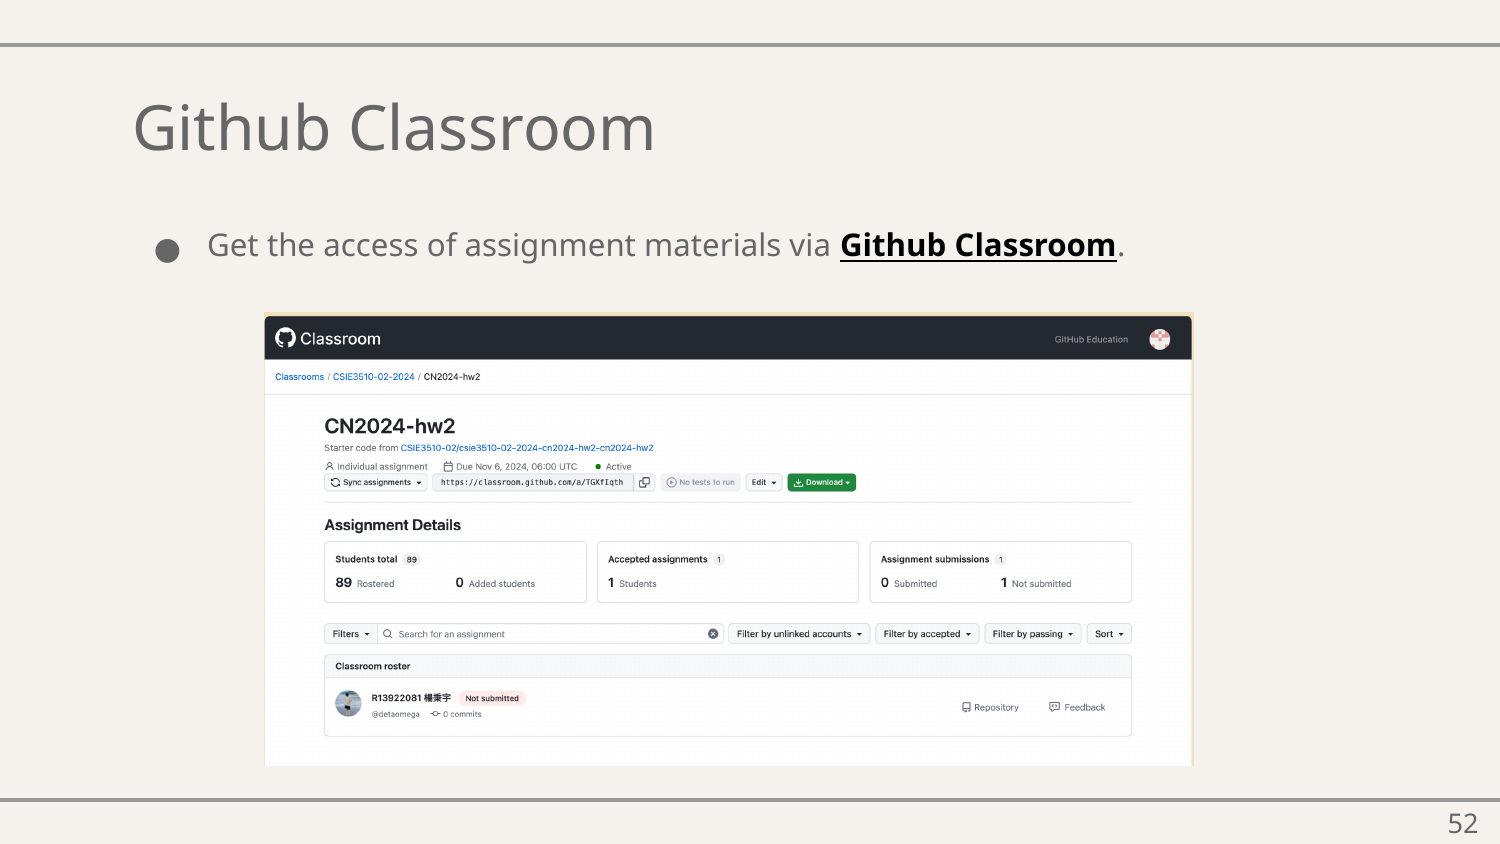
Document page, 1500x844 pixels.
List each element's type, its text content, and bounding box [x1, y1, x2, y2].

title Github Classroom [116, 72, 1342, 167]
slide_number ‹#› [1403, 791, 1494, 844]
subtitle Get the access of assignment materials via Github Classroom. [116, 189, 1466, 341]
picture [264, 312, 1194, 767]
